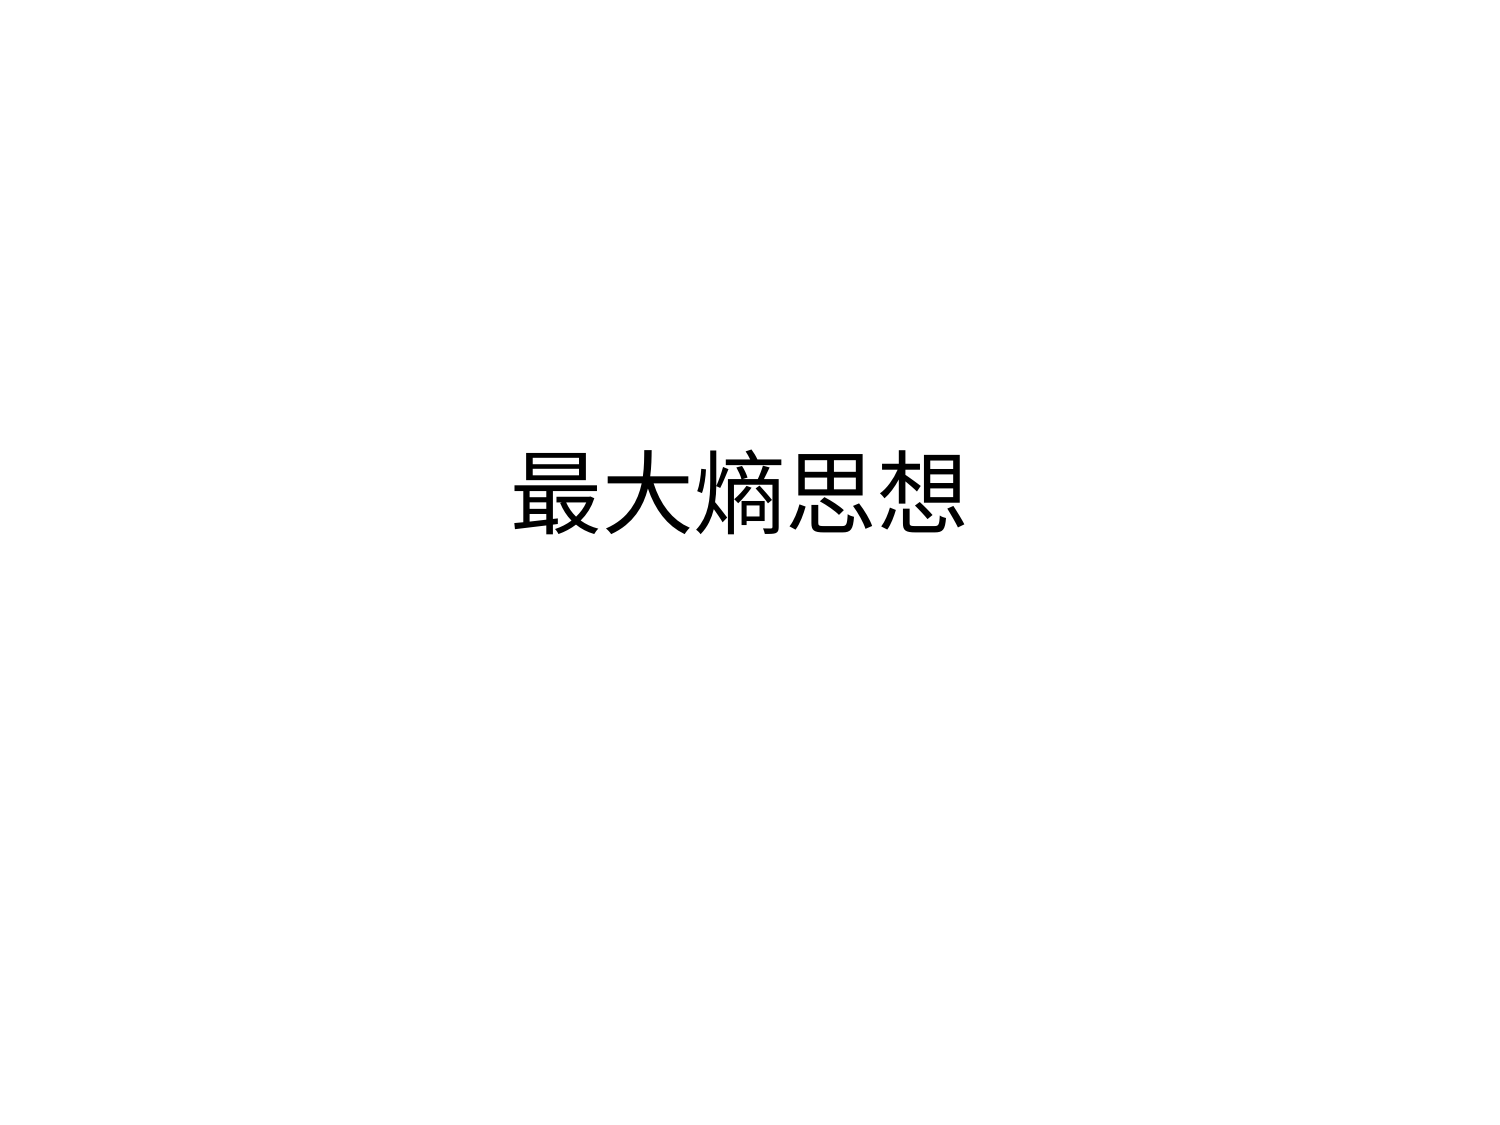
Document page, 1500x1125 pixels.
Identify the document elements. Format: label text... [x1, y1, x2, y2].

title 最大熵思想 [64, 397, 1415, 585]
